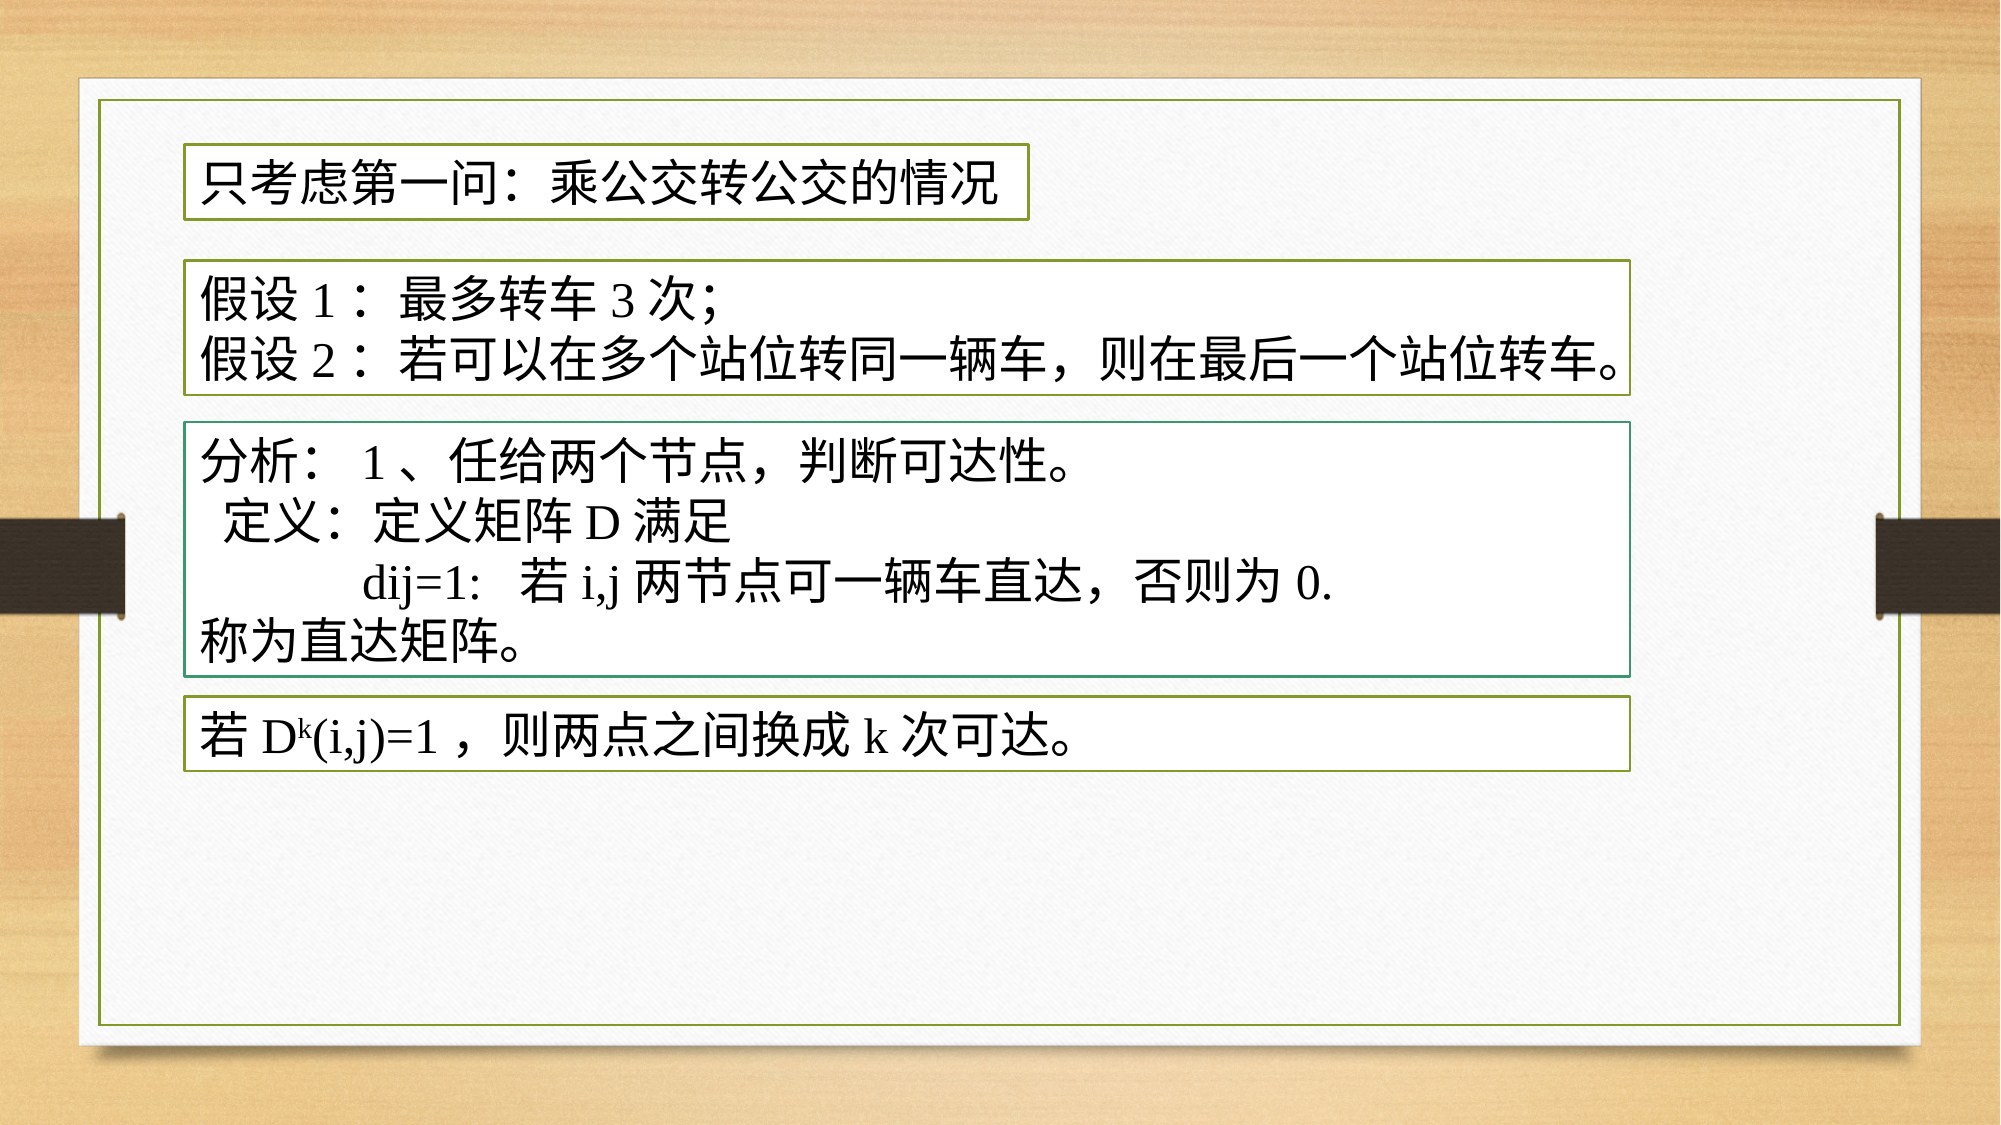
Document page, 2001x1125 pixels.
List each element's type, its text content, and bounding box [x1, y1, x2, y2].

text_box 只考虑第一问：乘公交转公交的情况 [183, 143, 1030, 221]
text_box 假设1：最多转车3次； 假设2：若可以在多个站位转同一辆车，则在最后一个站位转车。 [183, 259, 1631, 396]
text_box 分析：1、任给两个节点，判断可达性。 定义：定义矩阵D满足 dij=1: 若i,j两节点可一辆车直达，否则为0. 称为直达矩阵。 [183, 421, 1631, 678]
picture [0, 0, 2001, 1125]
text_box 若Dk(i,j)=1，则两点之间换成k次可达。 [183, 695, 1631, 772]
